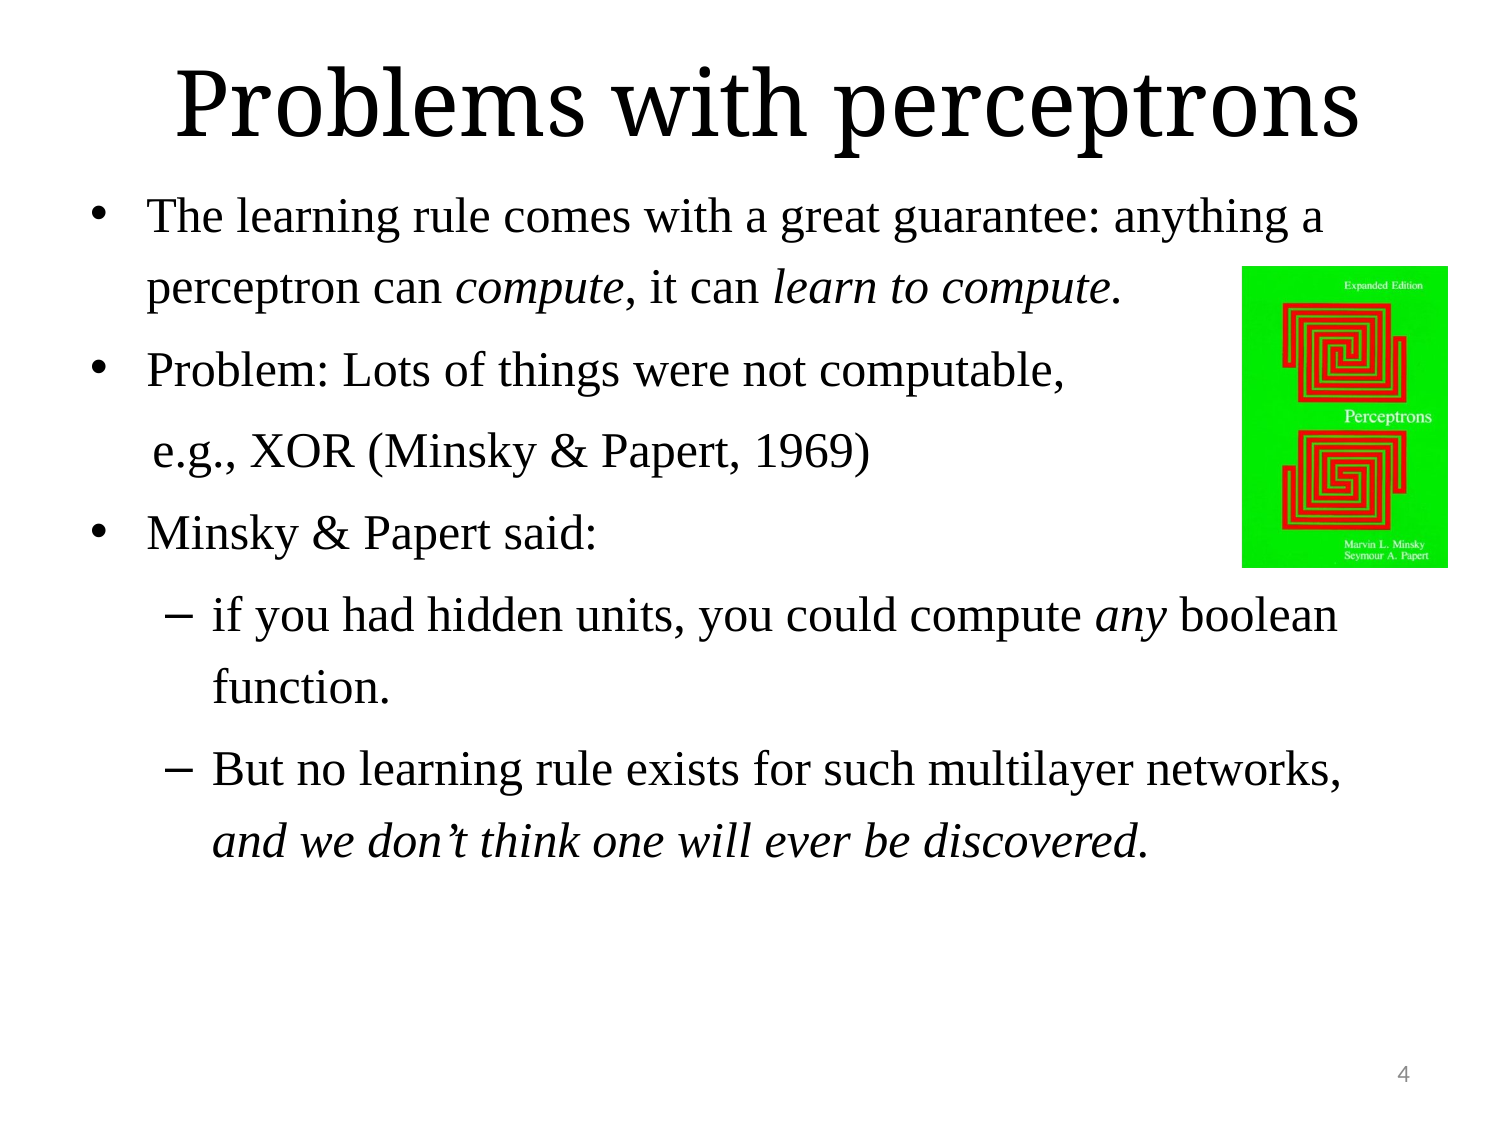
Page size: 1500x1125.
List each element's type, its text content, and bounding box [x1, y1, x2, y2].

slide_number 4 [1074, 1042, 1425, 1103]
title Problems with perceptrons [37, 37, 1500, 163]
list The learning rule comes with a great guarantee: anything a perceptron can compute, it can learn to compute. Problem: Lots of things were not computable, e.g., XOR (Minsky & Papert, 1969) Minsky & Papert said: if you had hidden units, you could compute any boolean function. But no learning rule exists for such multilayer networks, and we don’t think one will ever be discovered. [75, 162, 1425, 955]
picture [1241, 265, 1449, 568]
